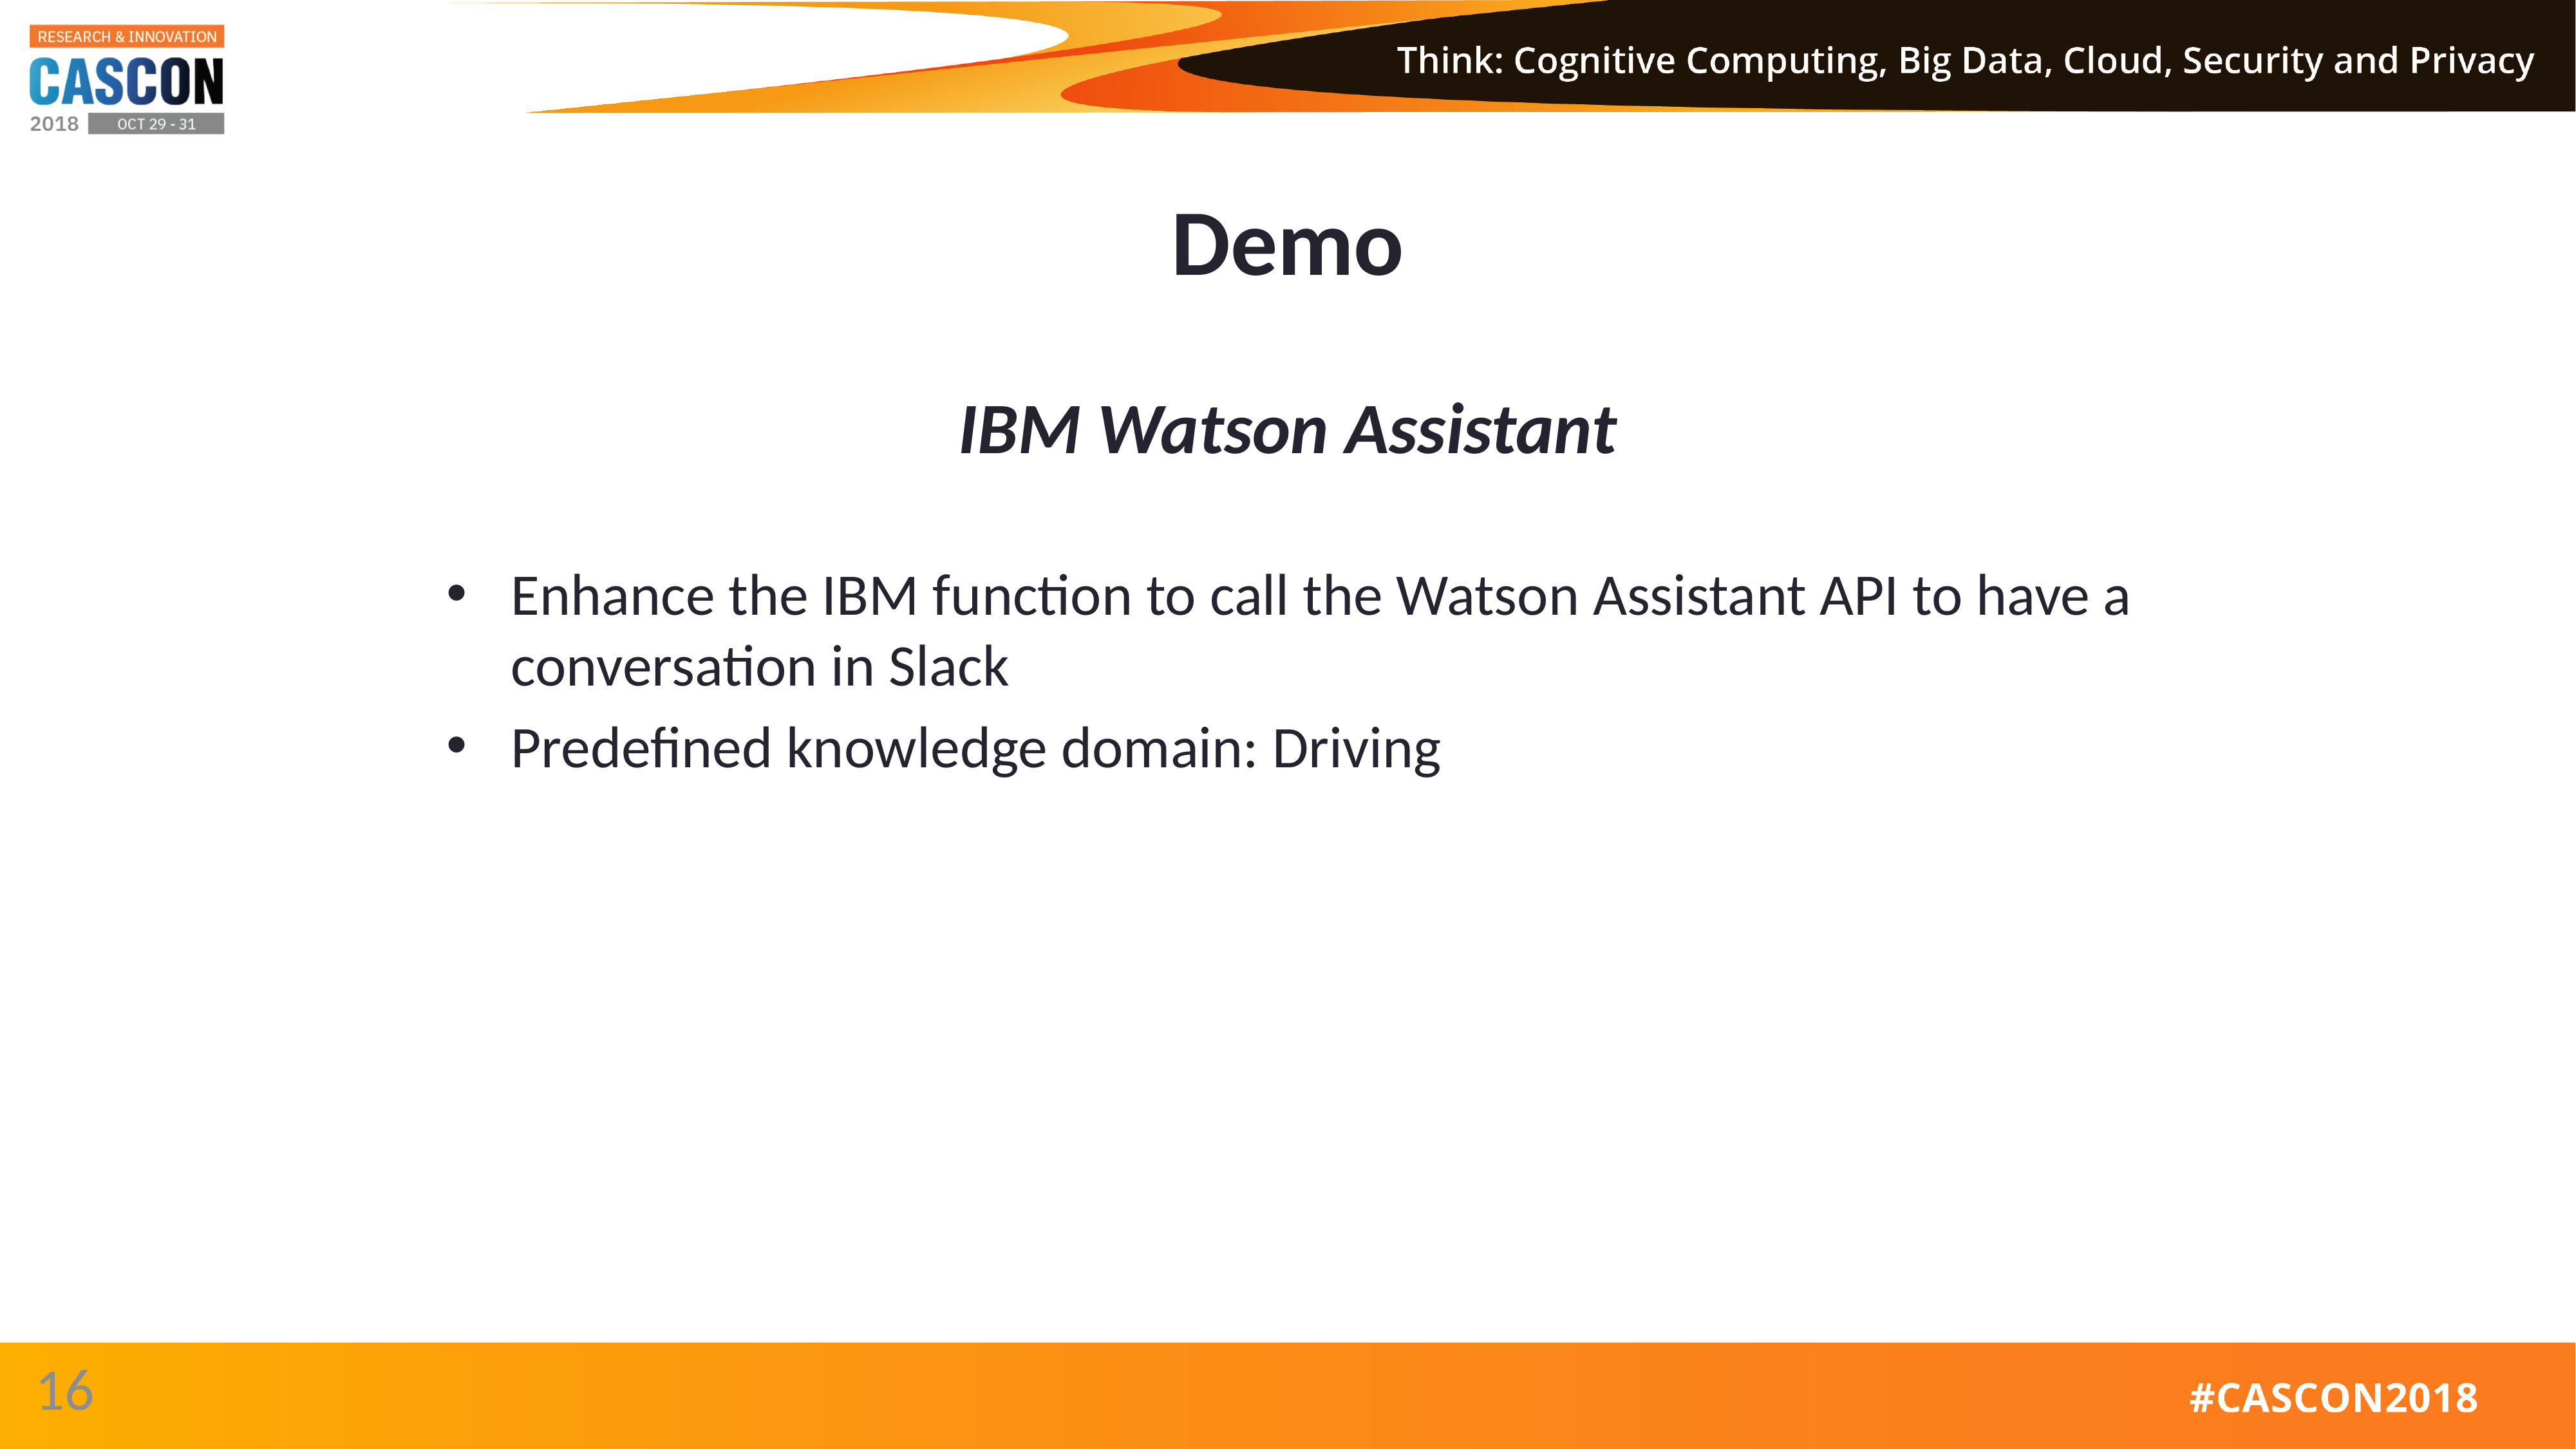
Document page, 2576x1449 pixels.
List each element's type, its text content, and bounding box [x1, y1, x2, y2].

title Demo IBM Watson Assistant [177, 176, 2399, 317]
slide_number 16 [25, 1347, 605, 1425]
picture [0, 0, 2576, 1449]
list Enhance the IBM function to call the Watson Assistant API to have a conversation in Slack Predefined knowledge domain: Driving [179, 470, 2402, 1195]
